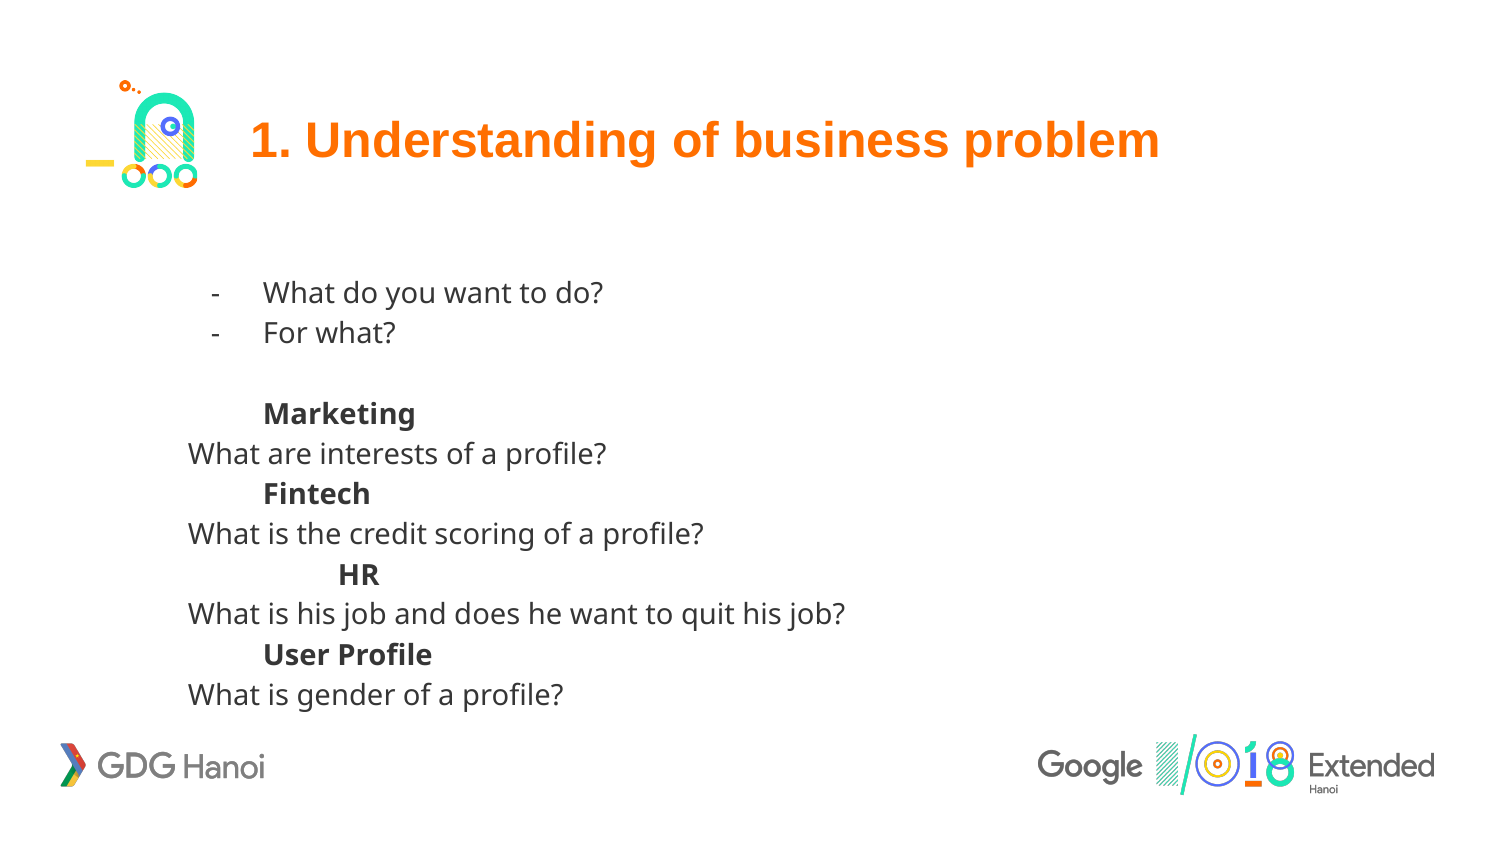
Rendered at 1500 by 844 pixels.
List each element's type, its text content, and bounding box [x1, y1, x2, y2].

text_box What do you want to do? For what? Marketing What are interests of a profile? Fintech What is the credit scoring of a profile? HR What is his job and does he want to quit his job? User Profile What is gender of a profile? [172, 231, 1124, 750]
picture [1037, 734, 1434, 796]
text_box 1. Understanding of business problem [235, 92, 1390, 207]
picture [82, 79, 198, 193]
picture [46, 734, 264, 794]
